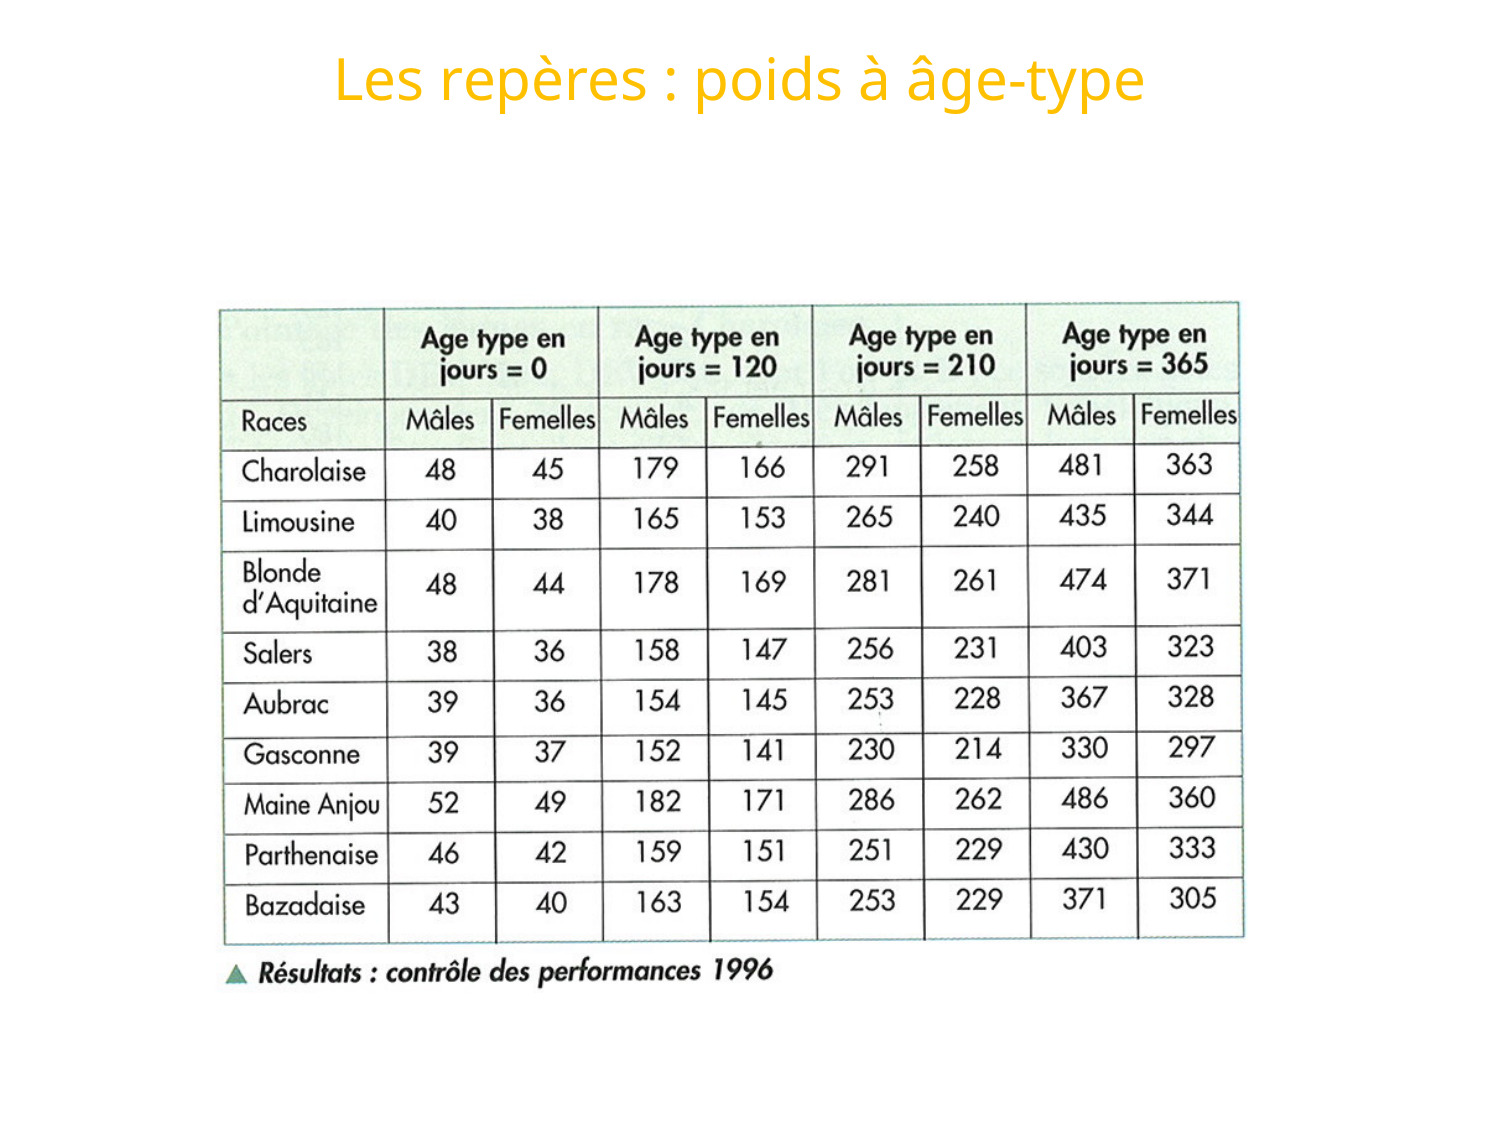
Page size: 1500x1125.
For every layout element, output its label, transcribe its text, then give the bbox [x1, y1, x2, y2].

picture [139, 278, 1295, 1000]
title Les repères : poids à âge-type [64, 19, 1415, 135]
